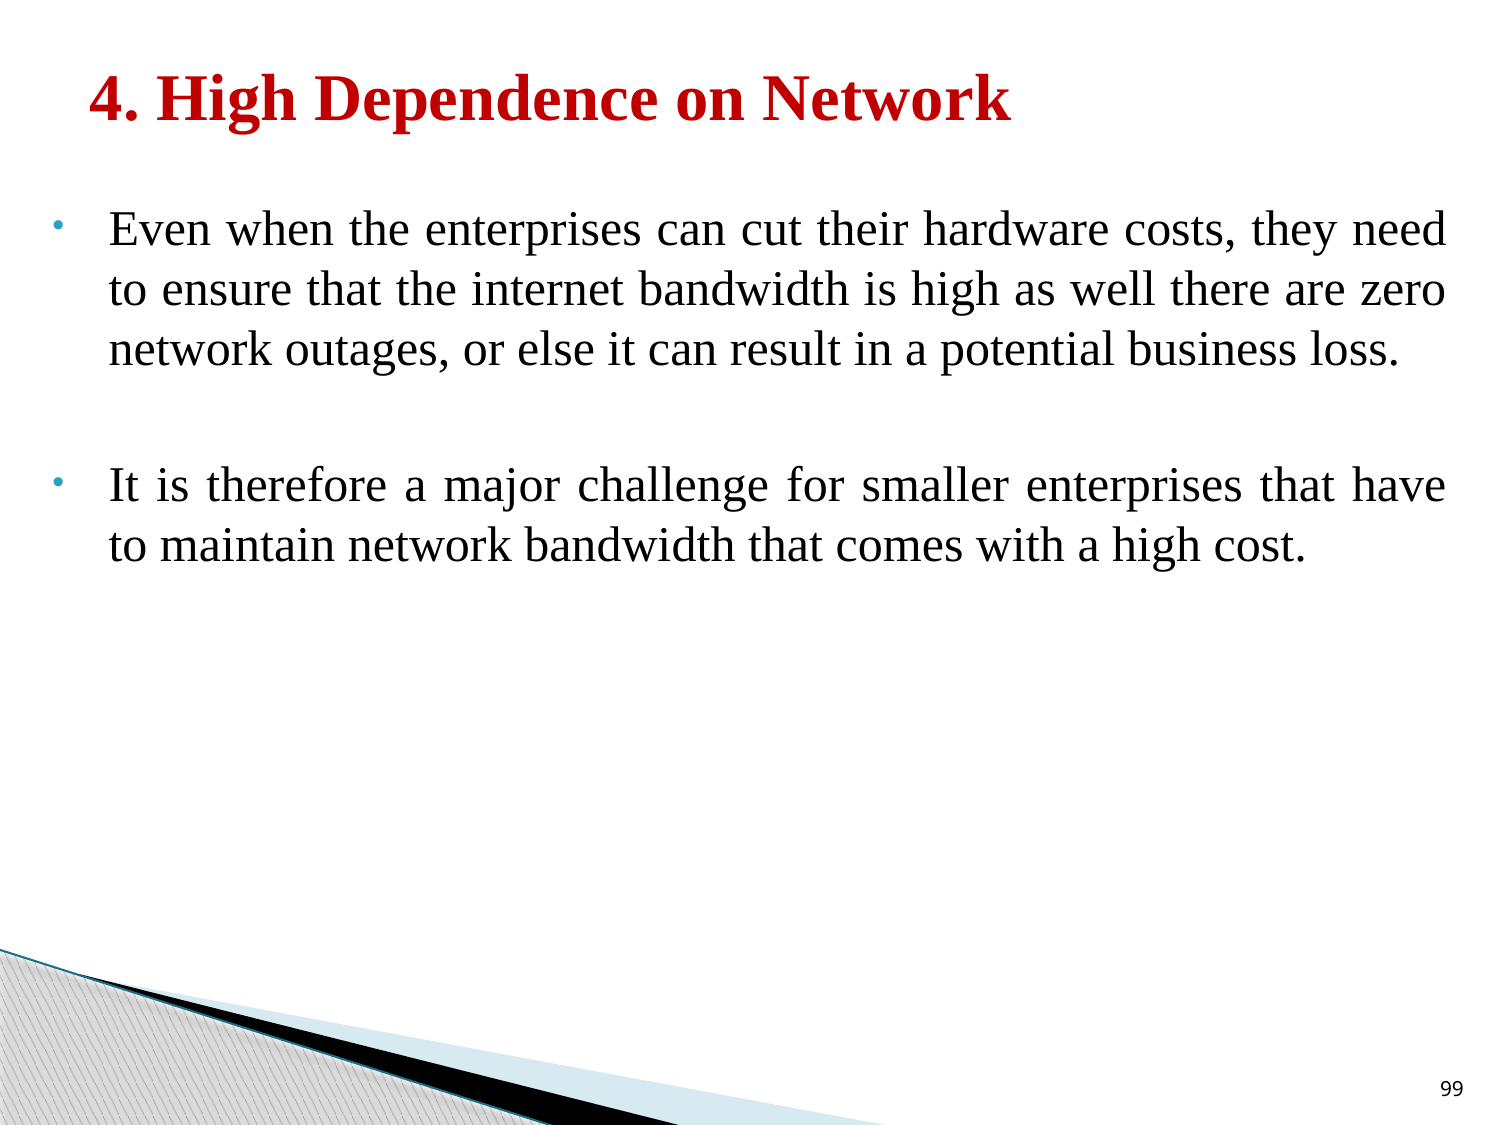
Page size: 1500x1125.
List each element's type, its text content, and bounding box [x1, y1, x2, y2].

title 4. High Dependence on Network [75, 0, 1425, 188]
slide_number 99 [1418, 1051, 1479, 1112]
list Even when the enterprises can cut their hardware costs, they need to ensure that the internet bandwidth is high as well there are zero network outages, or else it can result in a potential business loss. It is therefore a major challenge for smaller enterprises that have to maintain network bandwidth that comes with a high cost. [37, 187, 1463, 713]
